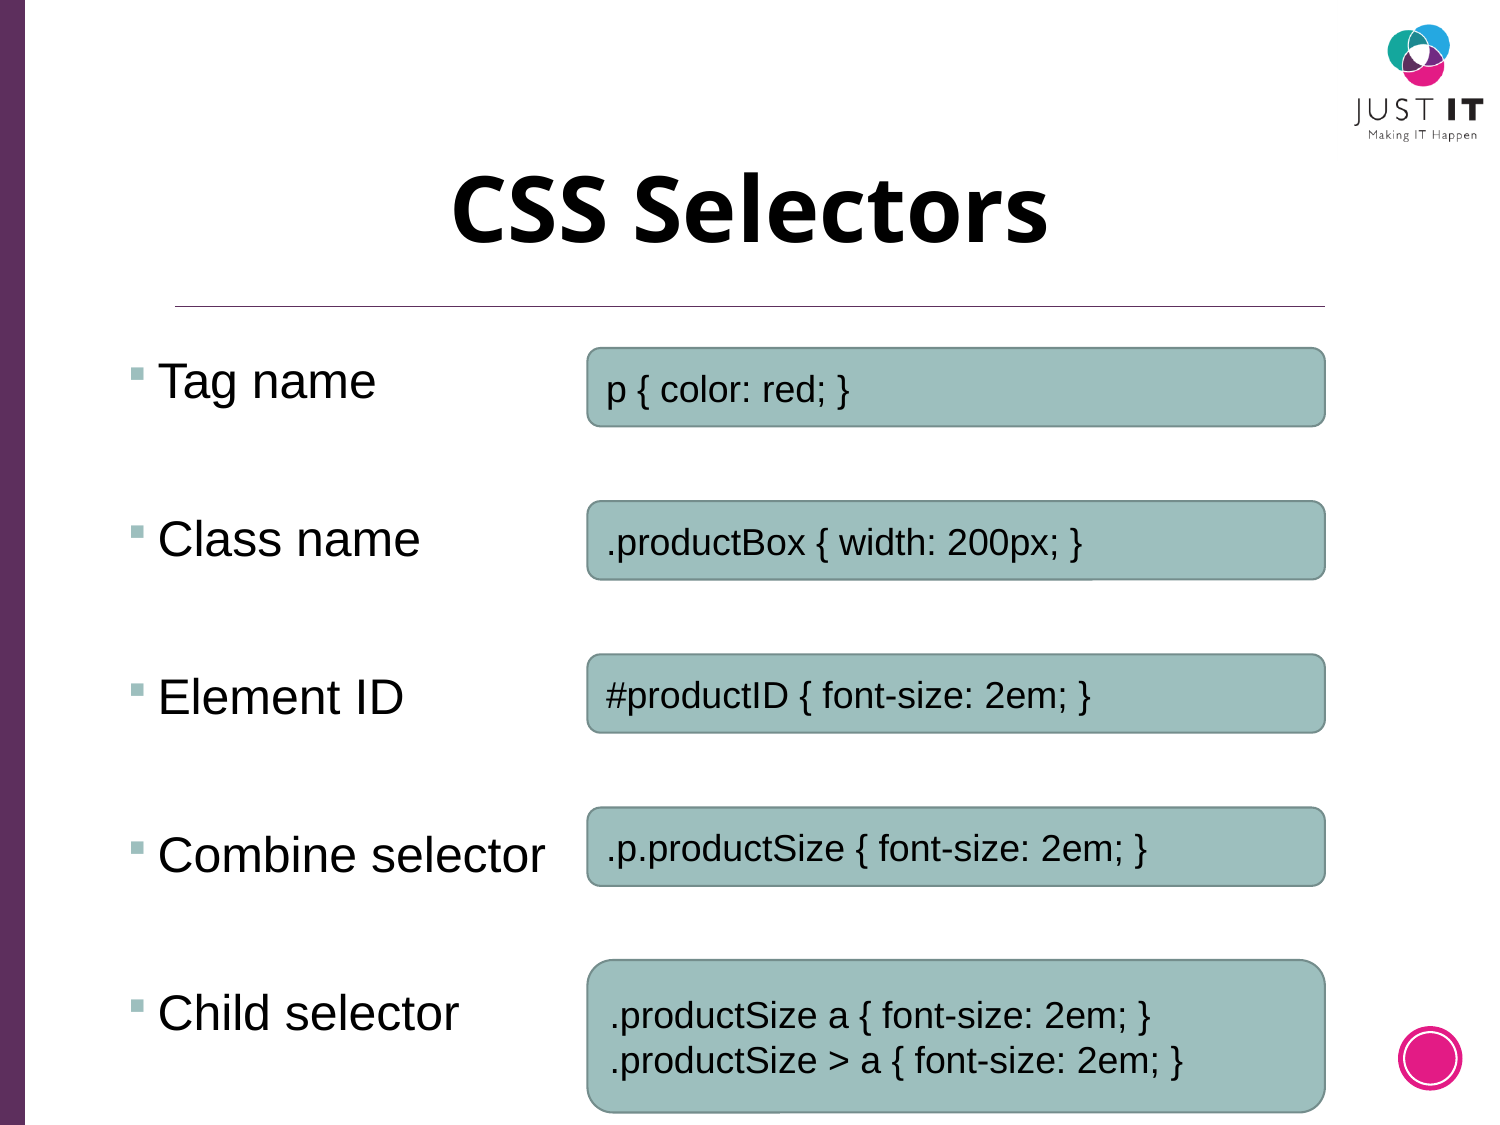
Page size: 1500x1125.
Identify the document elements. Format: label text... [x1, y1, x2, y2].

text_box p { color: red; } [586, 346, 1326, 428]
text_box #productID { font-size: 2em; } [586, 653, 1326, 734]
picture [1337, 0, 1499, 161]
text_box .productBox { width: 200px; } [586, 500, 1326, 581]
title CSS Selectors [75, 119, 1425, 307]
list Tag name Class name Element ID Combine selector Child selector [112, 348, 1388, 1113]
text_box .p.productSize { font-size: 2em; } [586, 806, 1326, 887]
text_box .productSize a { font-size: 2em; } .productSize > a { font-size: 2em; } [586, 958, 1326, 1114]
